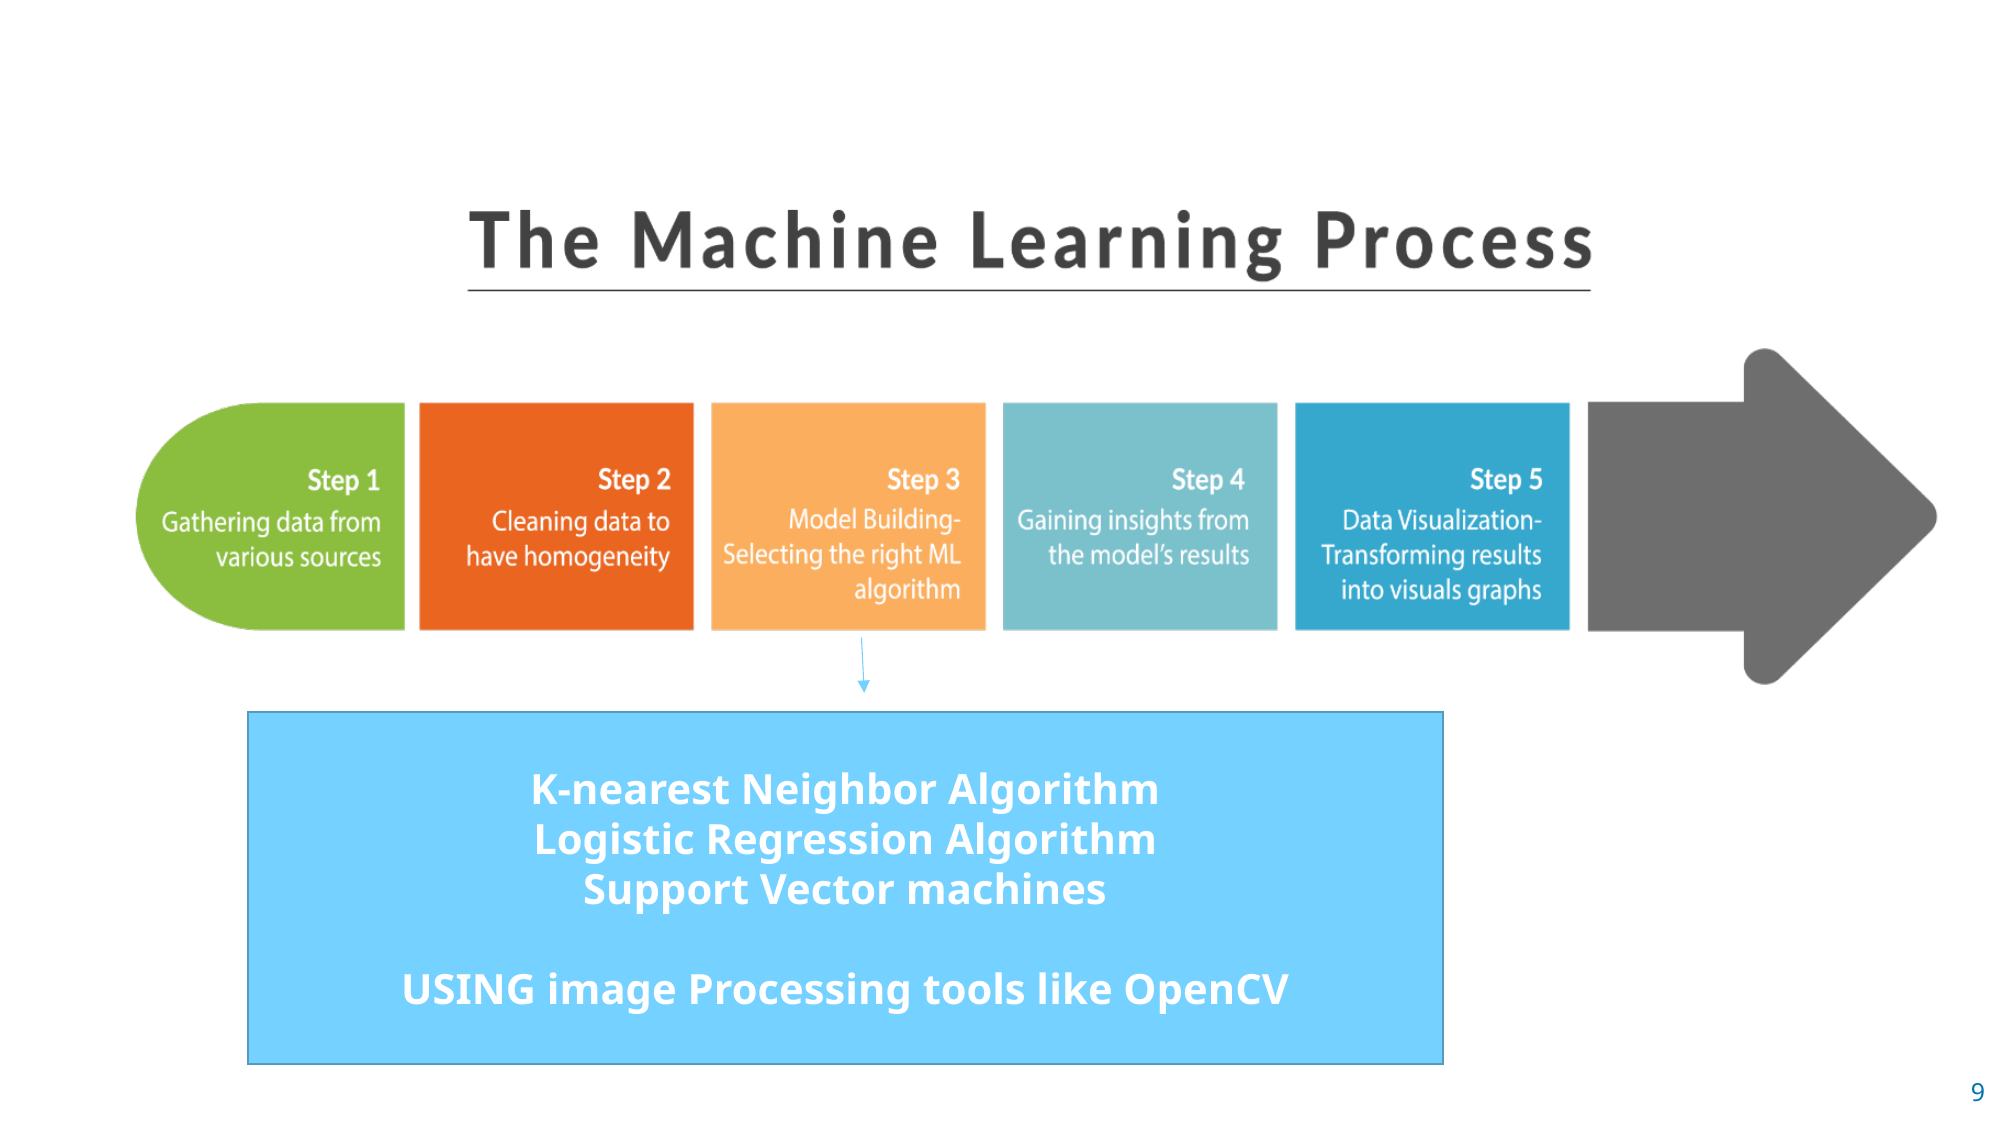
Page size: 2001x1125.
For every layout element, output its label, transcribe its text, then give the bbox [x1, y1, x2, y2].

text_box K-nearest Neighbor Algorithm Logistic Regression Algorithm Support Vector machines USING image Processing tools like OpenCV [247, 802, 1444, 1065]
picture [125, 142, 1957, 802]
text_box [861, 637, 865, 693]
slide_number 9 [1914, 1063, 2000, 1124]
